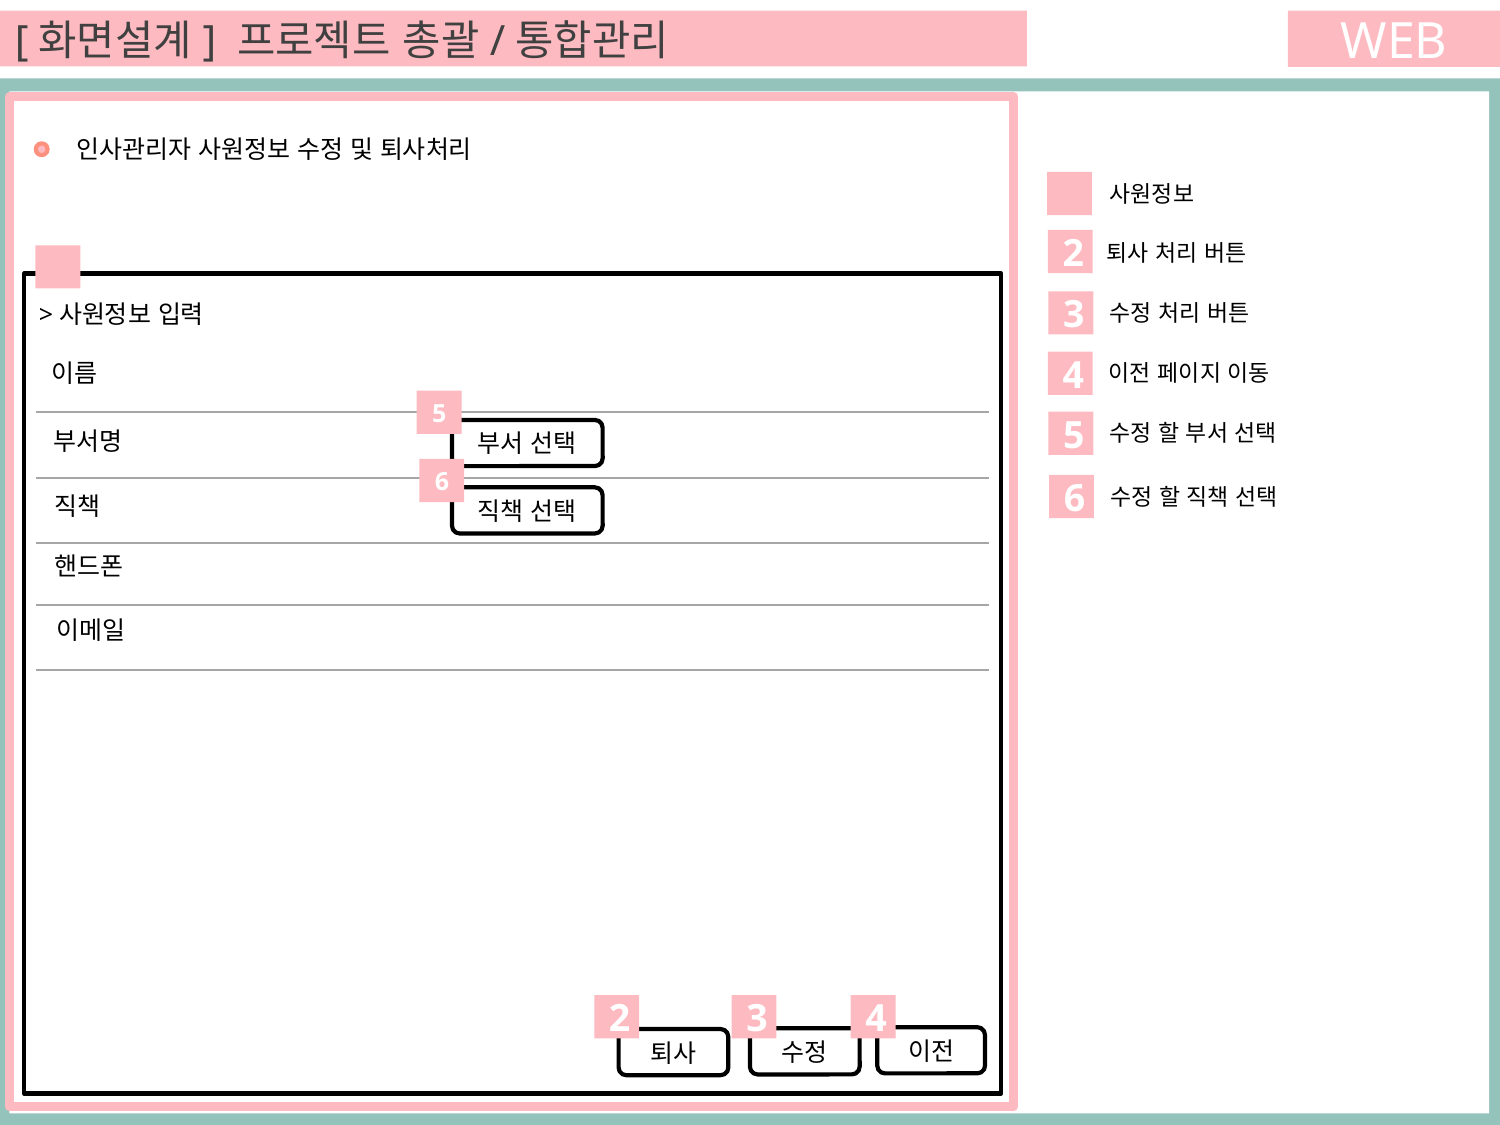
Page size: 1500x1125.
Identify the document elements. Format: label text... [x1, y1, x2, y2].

text_box [화면설계] 프로젝트 총괄/통합관리 [0, 9, 1029, 68]
text_box WEB [1286, 9, 1500, 69]
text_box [0, 78, 1500, 1125]
